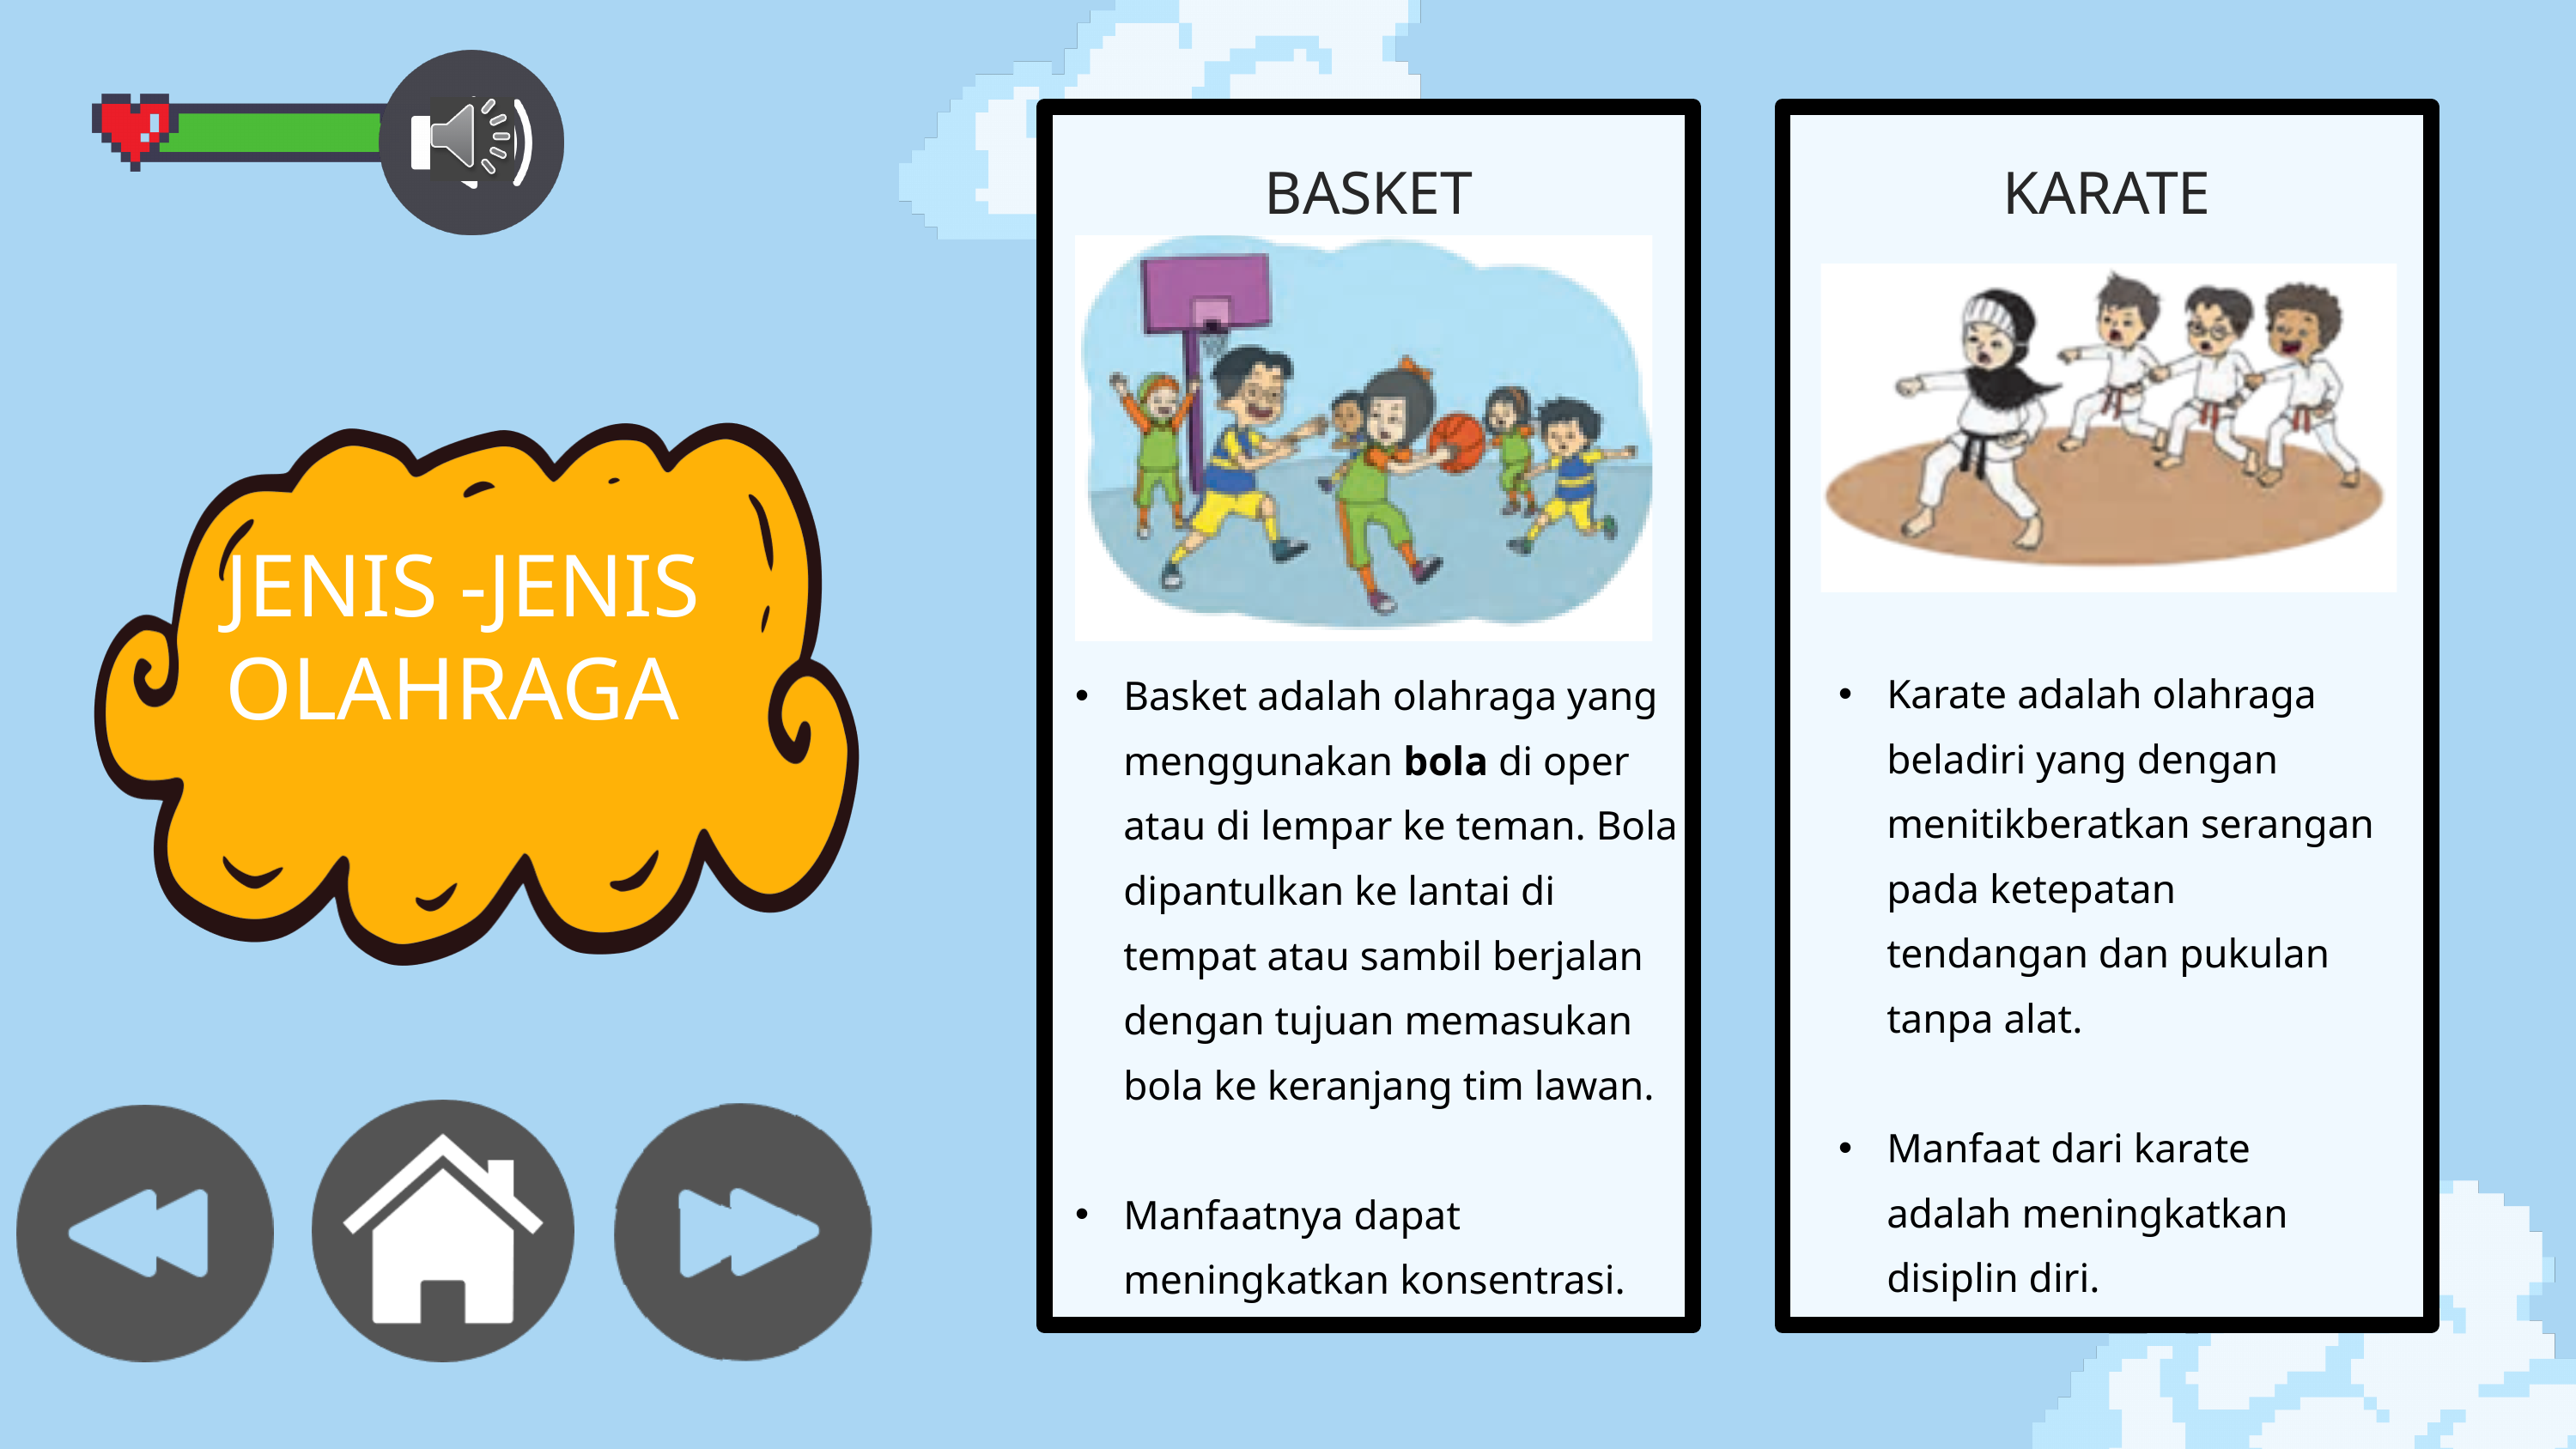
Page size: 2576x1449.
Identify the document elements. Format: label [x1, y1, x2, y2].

picture [2032, 1180, 2576, 1449]
picture [312, 1100, 574, 1362]
picture [91, 50, 564, 236]
picture [16, 1105, 274, 1362]
picture [87, 415, 860, 969]
picture [613, 1102, 875, 1364]
picture [1074, 234, 1653, 641]
text_box [1044, 106, 1694, 1325]
text_box [1782, 106, 2432, 1325]
picture [899, 0, 1522, 240]
picture [1820, 264, 2397, 592]
